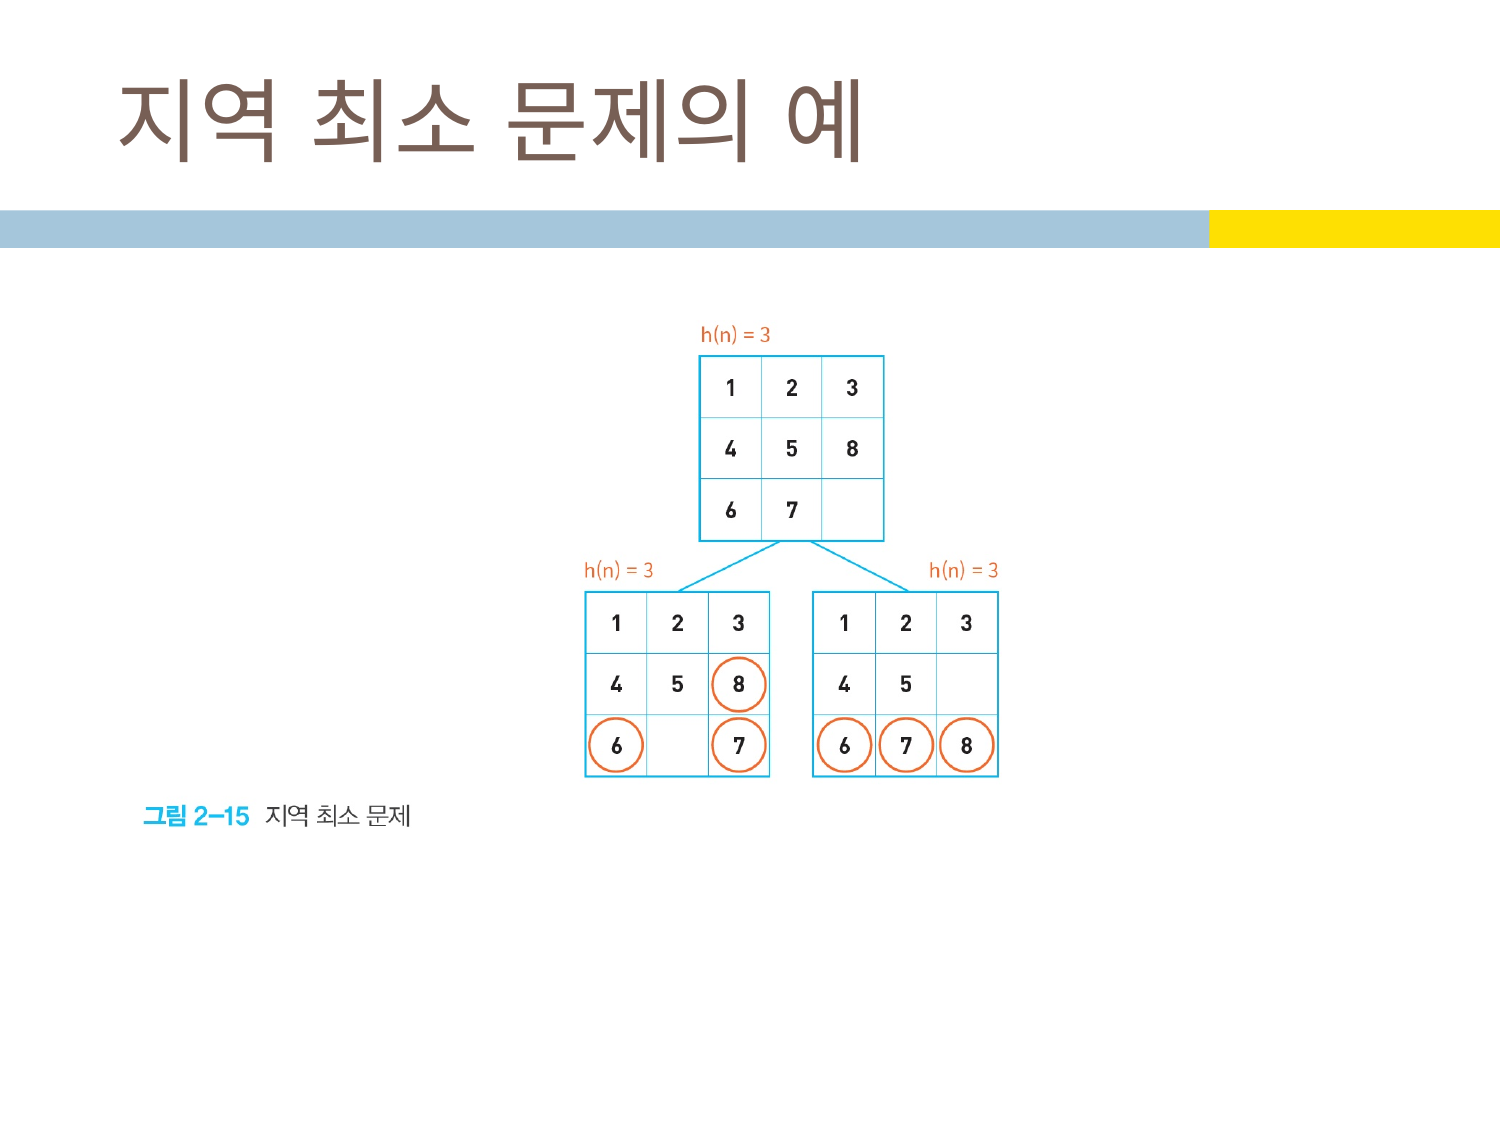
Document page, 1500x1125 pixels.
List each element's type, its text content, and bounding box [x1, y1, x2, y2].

title 지역 최소 문제의 예 [100, 37, 1438, 200]
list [140, 320, 1003, 828]
